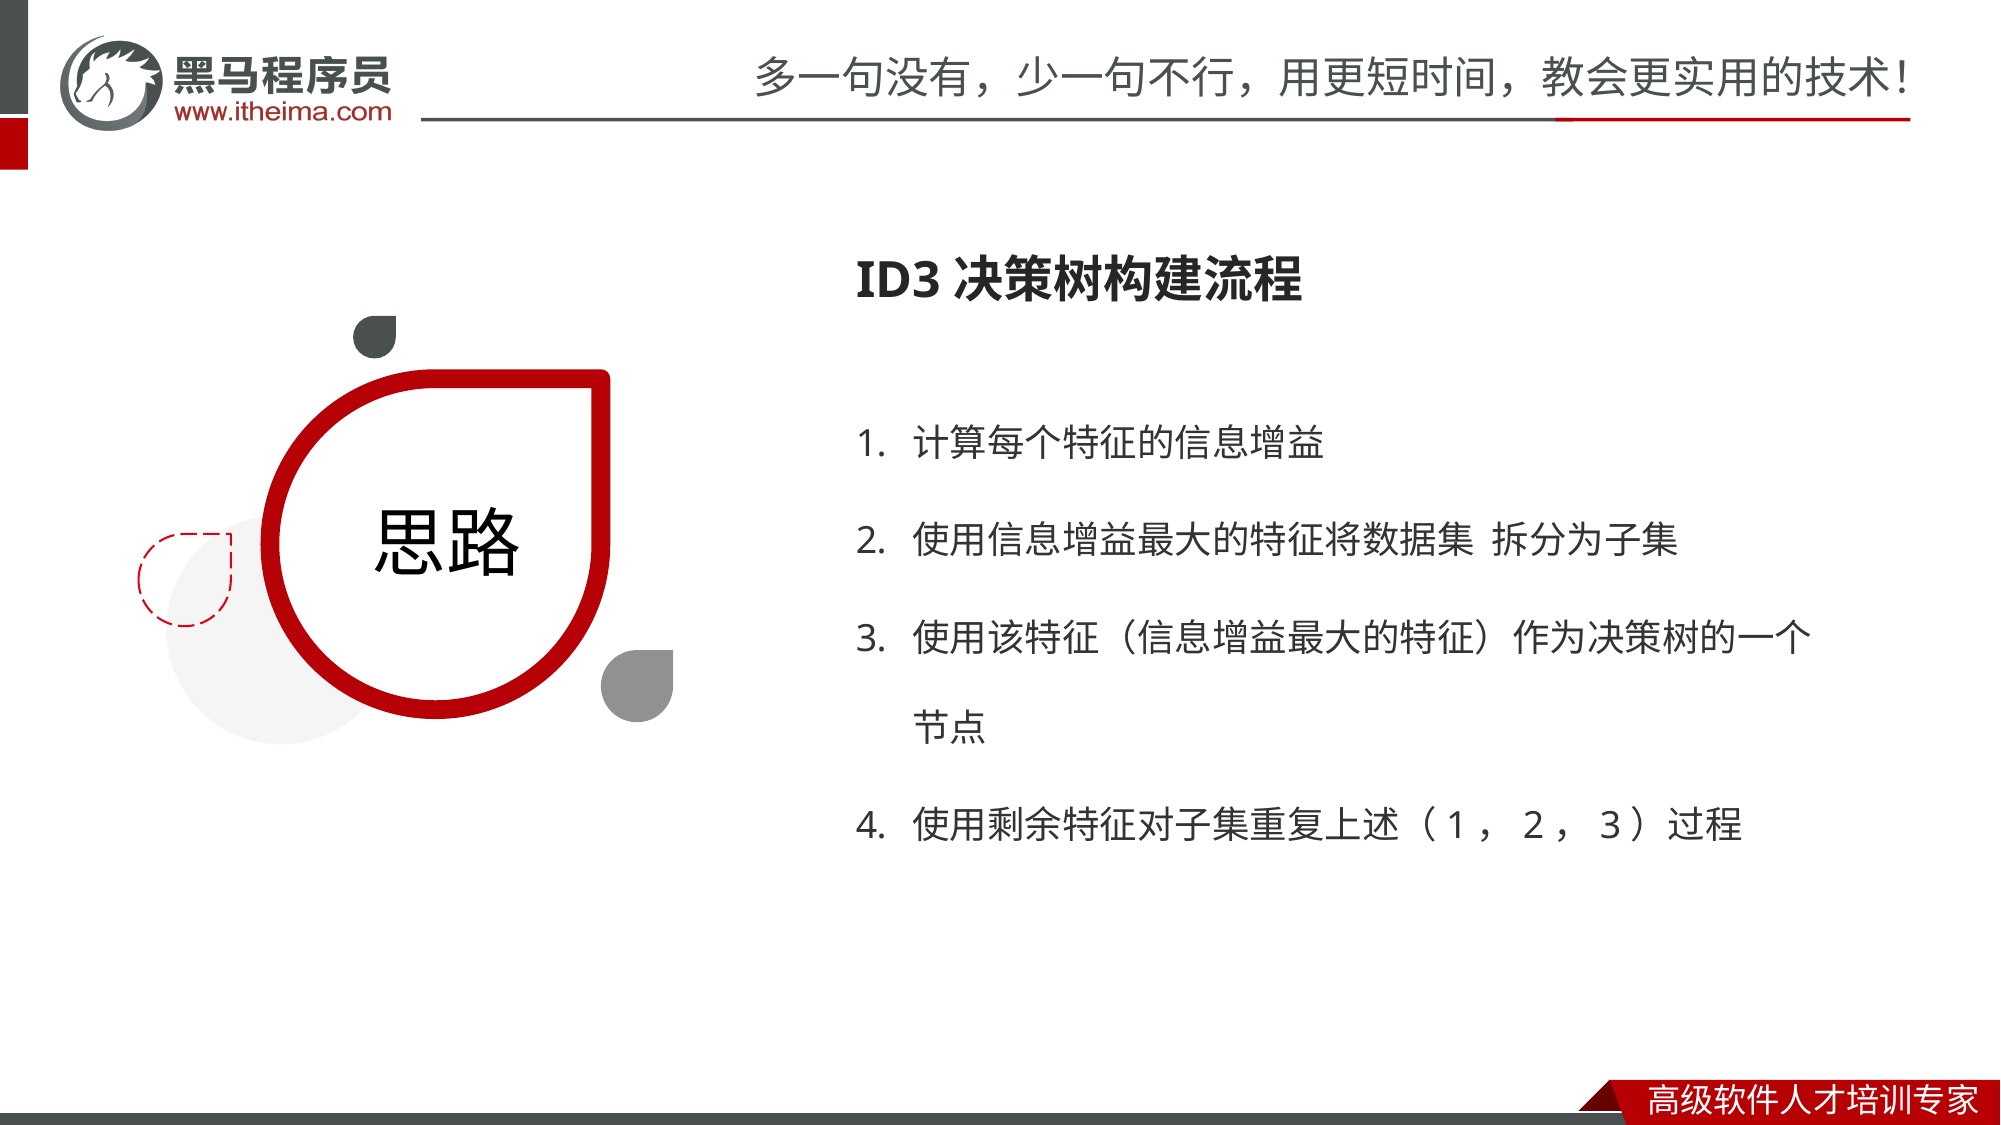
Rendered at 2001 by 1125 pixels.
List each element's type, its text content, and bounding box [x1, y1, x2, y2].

list 计算每个特征的信息增益 使用信息增益最大的特征将数据集 拆分为子集 使用该特征（信息增益最大的特征）作为决策树的一个节点 使用剩余特征对子集重复上述（1，2，3）过程 [841, 325, 1850, 980]
title ID3决策树构建流程 [815, 239, 1876, 325]
picture [14, 0, 453, 179]
